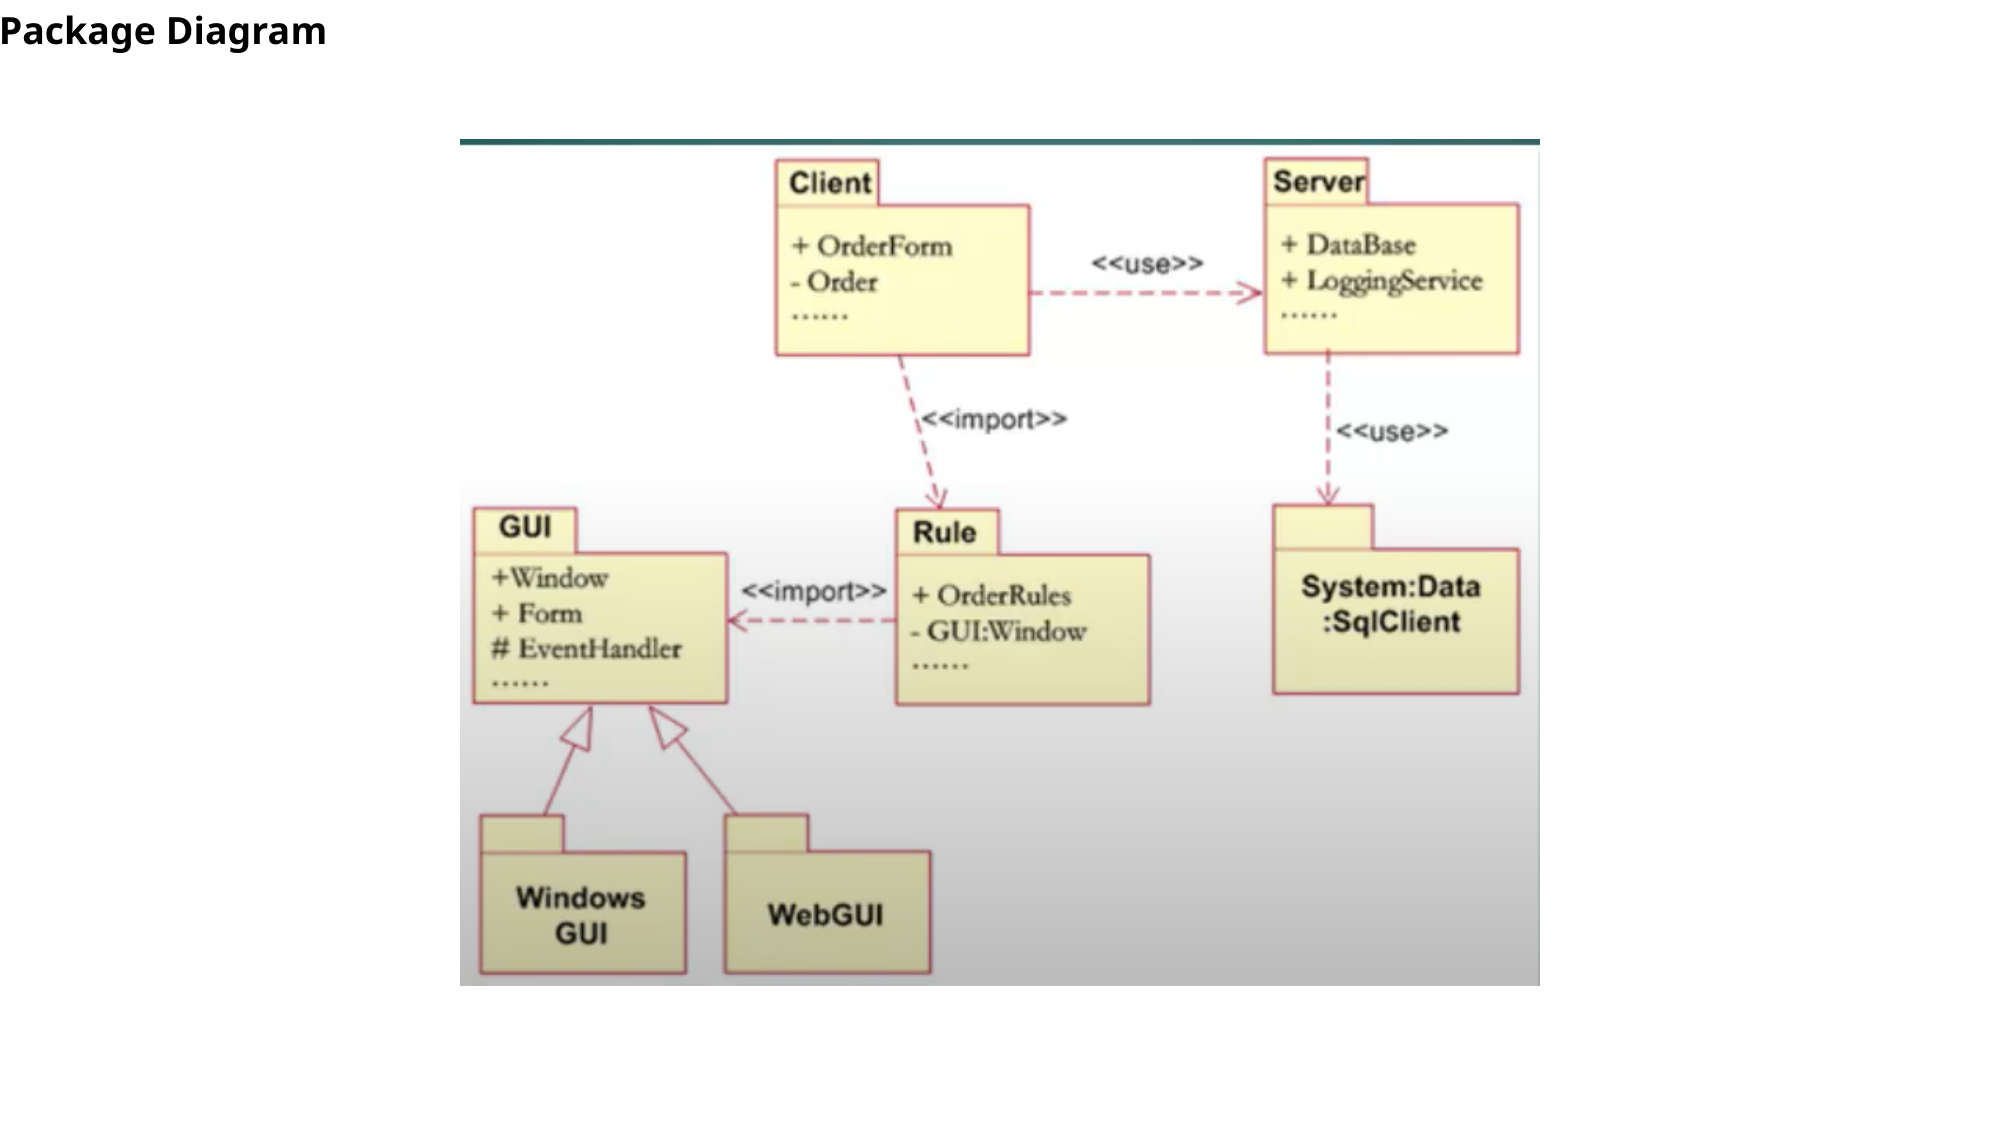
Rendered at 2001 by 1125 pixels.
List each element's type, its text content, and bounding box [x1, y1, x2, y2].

picture [460, 139, 1540, 986]
text_box Package Diagram [0, 0, 343, 60]
